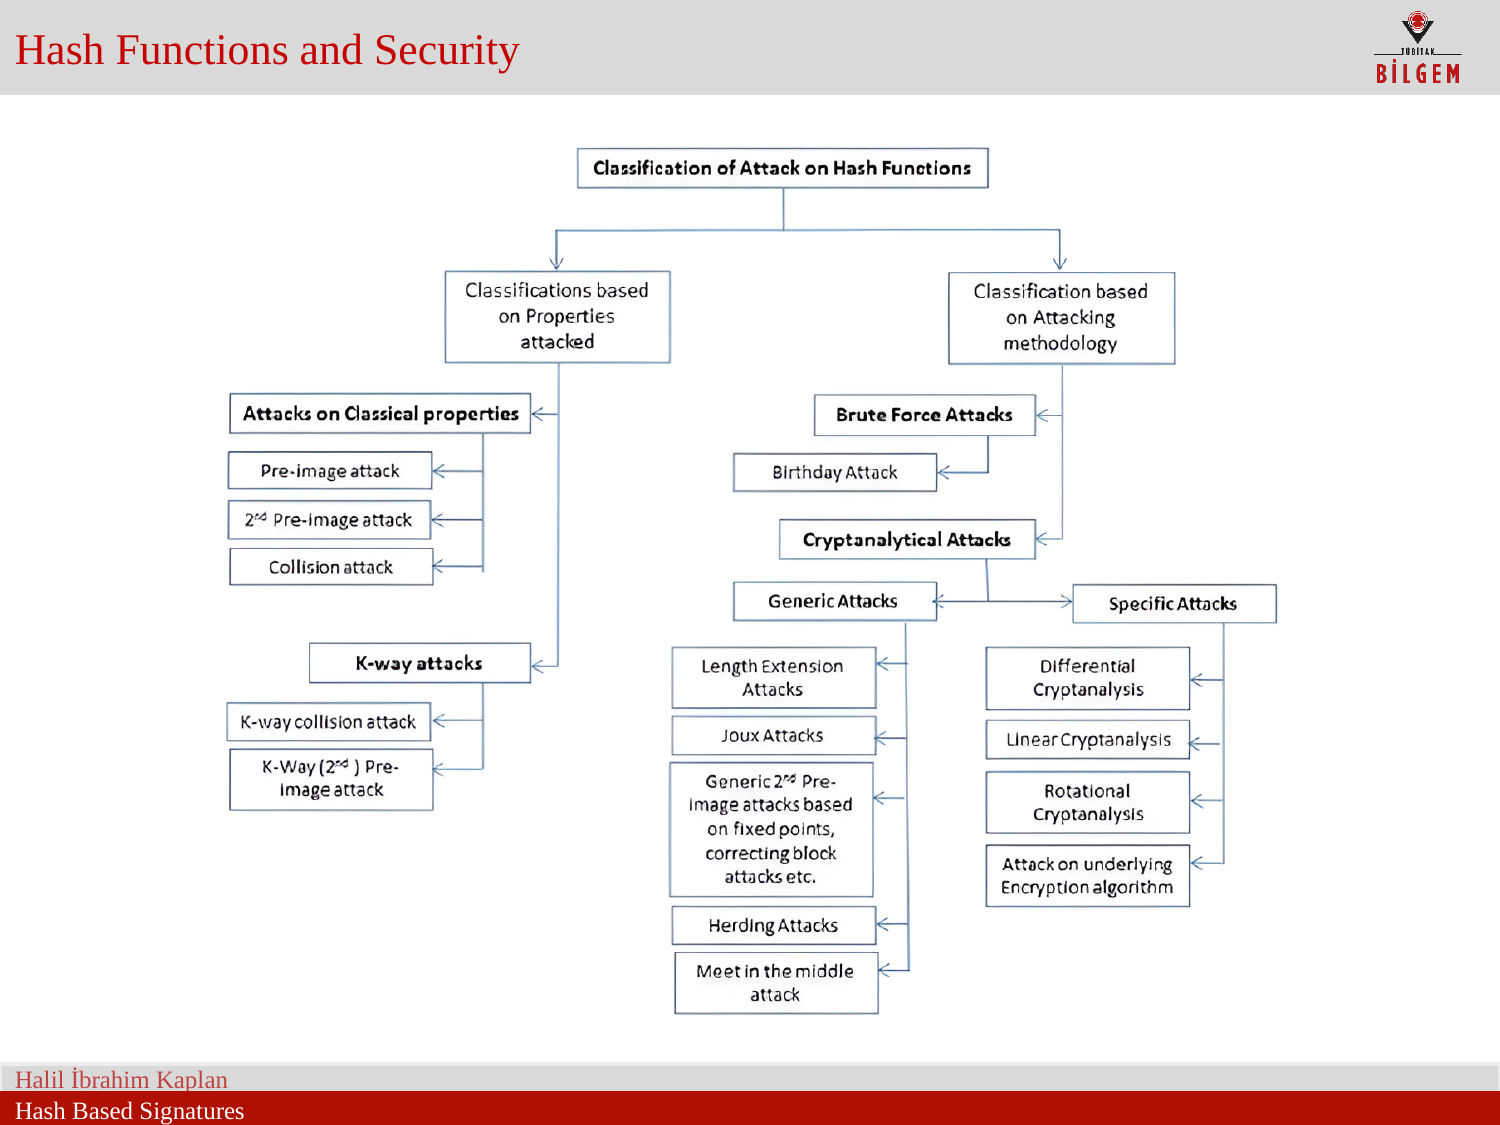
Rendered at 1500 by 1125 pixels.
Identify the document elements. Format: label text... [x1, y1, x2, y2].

text_box Halil İbrahim Kaplan [0, 1062, 1500, 1091]
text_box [0, 0, 1500, 98]
picture [216, 145, 1284, 1016]
text_box Hash Based Signatures [0, 1091, 1500, 1125]
